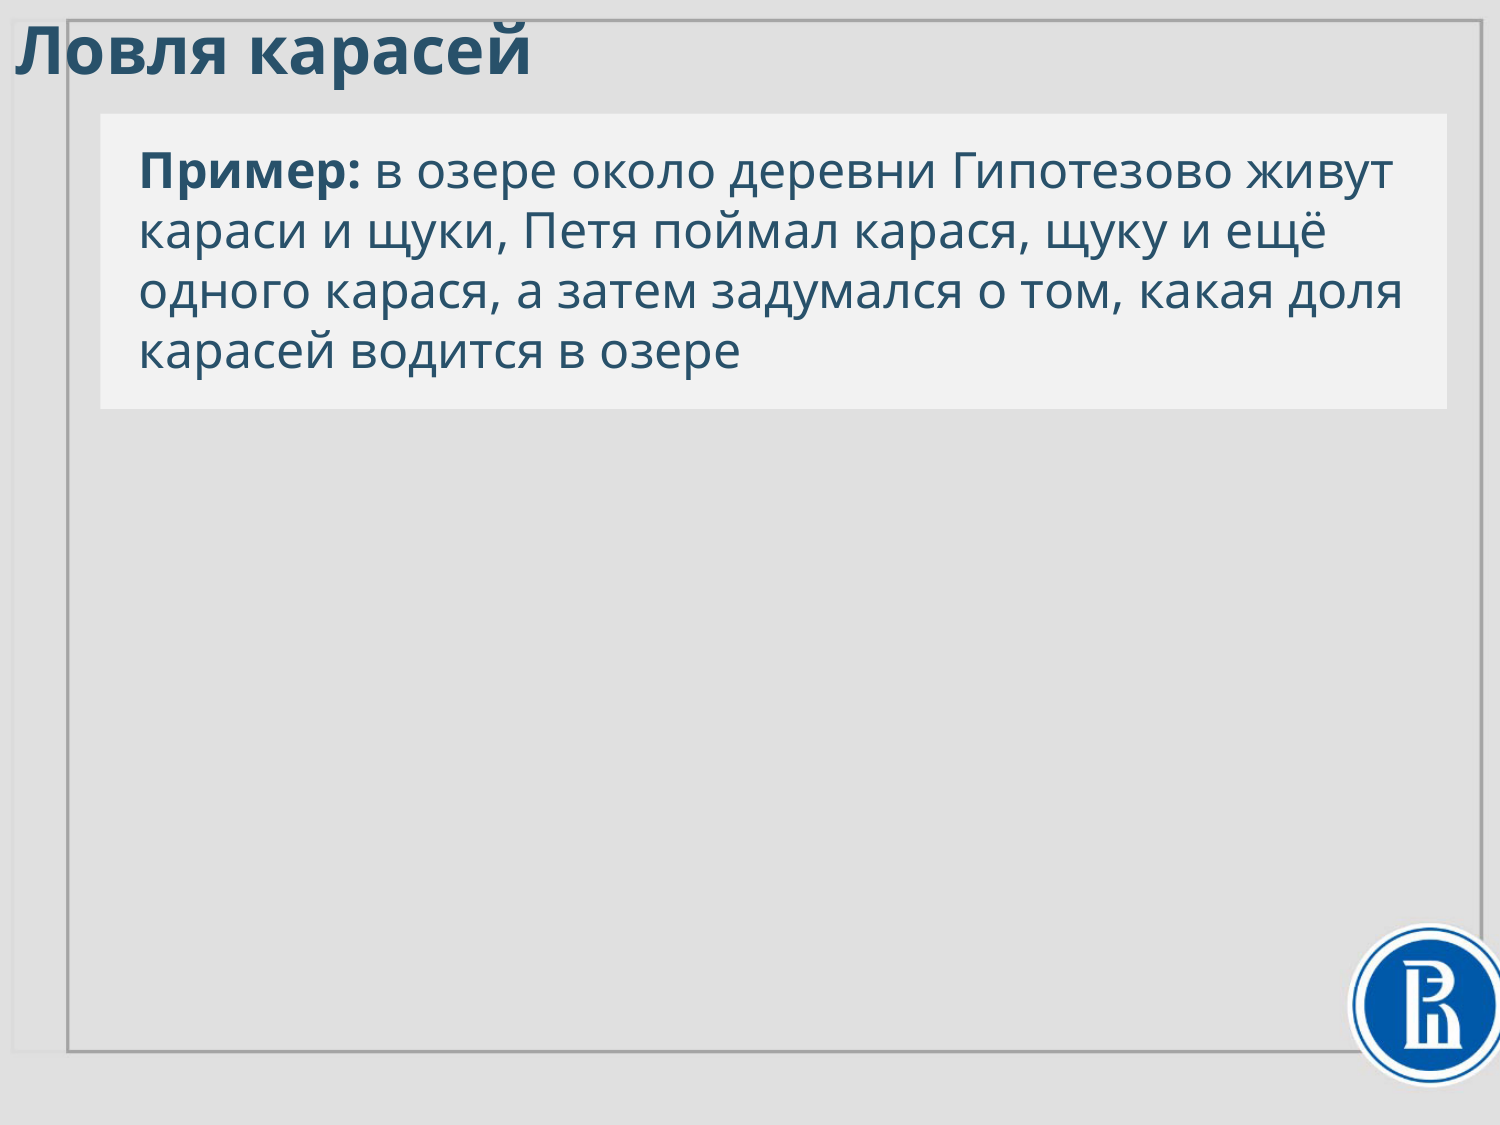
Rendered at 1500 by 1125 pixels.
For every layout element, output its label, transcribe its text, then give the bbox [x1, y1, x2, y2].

text_box Пример: в озере около деревни Гипотезово живут караси и щуки, Петя поймал карася, щуку и ещё одного карася, а затем задумался о том, какая доля карасей водится в озере [138, 138, 1409, 326]
picture [0, 96, 1500, 1125]
text_box [100, 113, 1447, 409]
text_box Ловля карасей [0, 0, 1500, 96]
